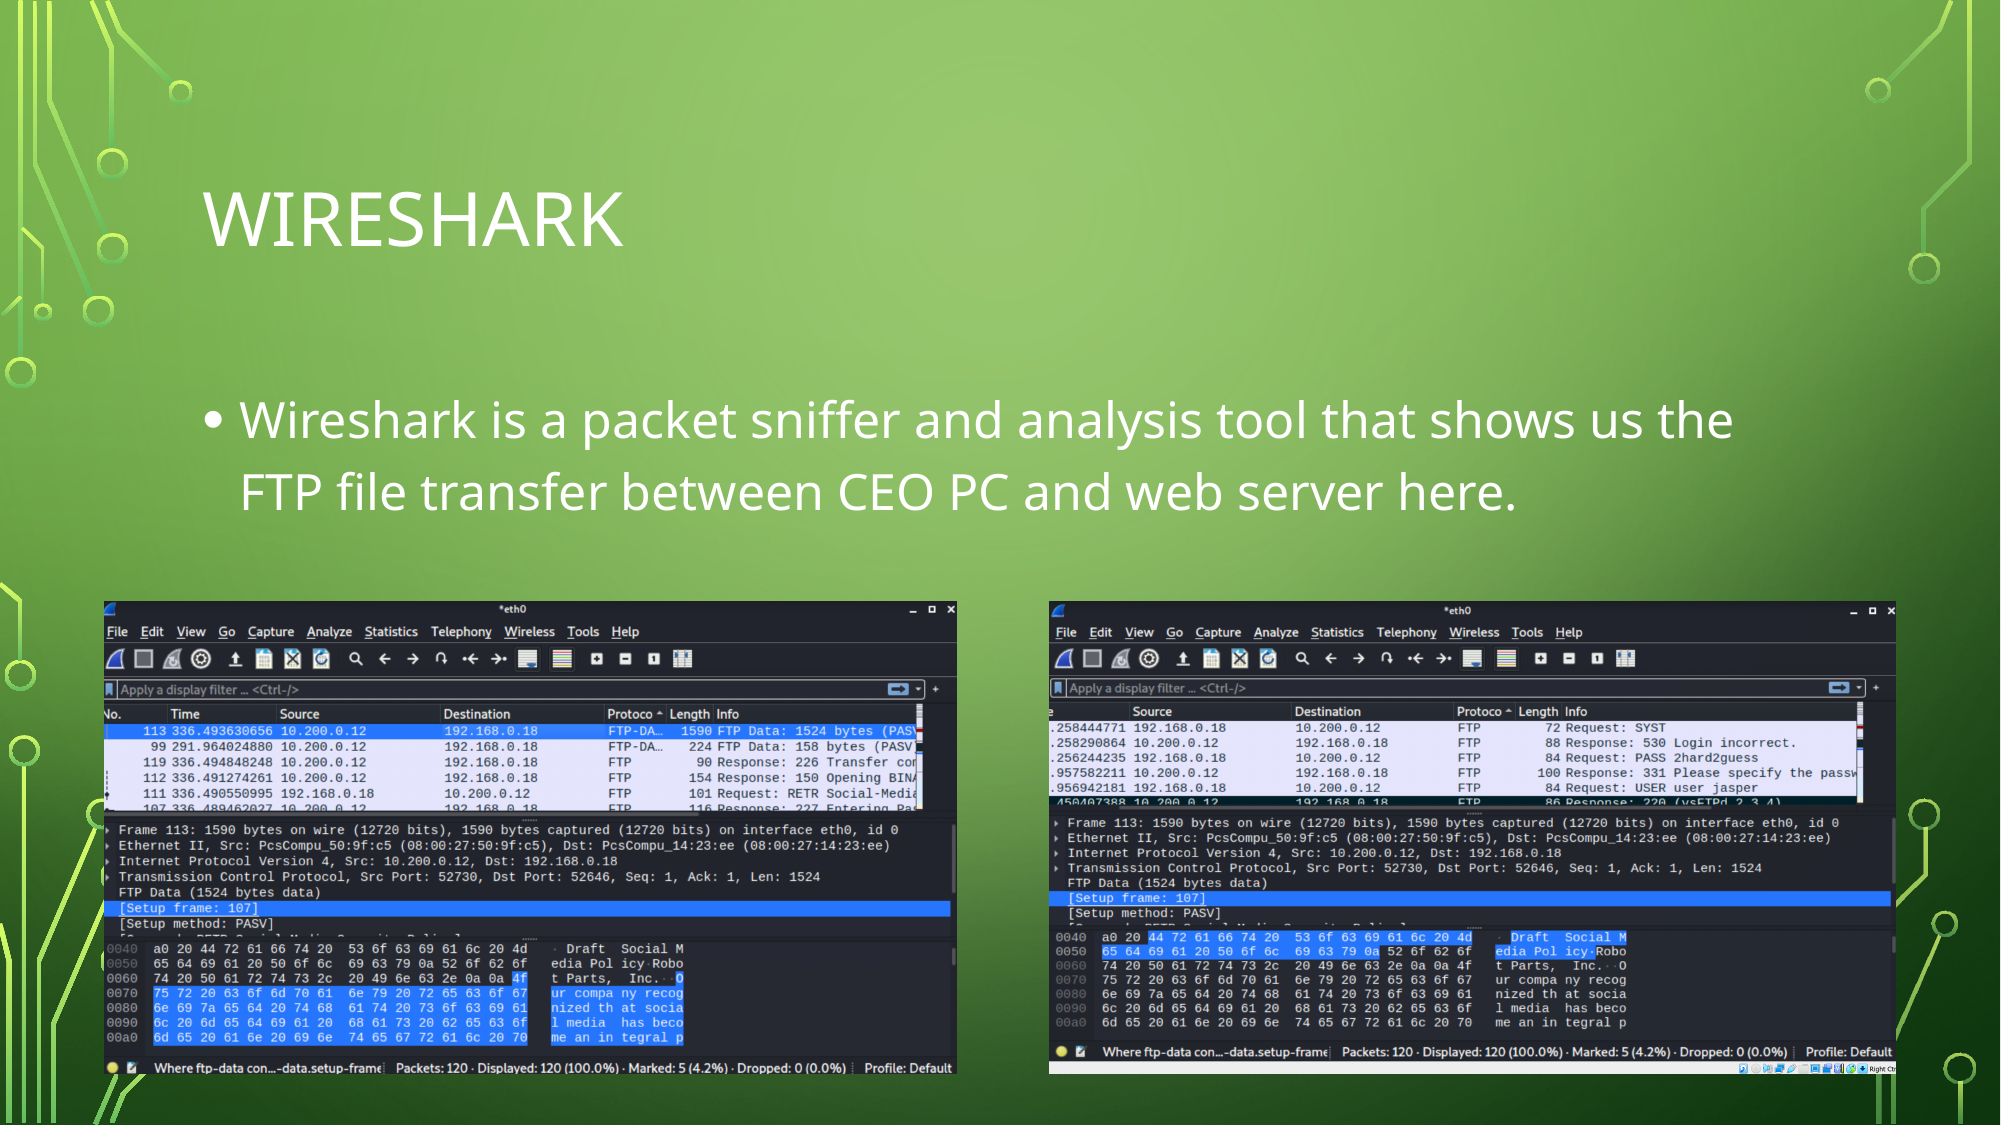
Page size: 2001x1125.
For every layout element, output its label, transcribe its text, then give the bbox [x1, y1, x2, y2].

picture [1049, 601, 1896, 1074]
picture [104, 601, 958, 1074]
title wireshark [187, 101, 1813, 344]
list Wireshark is a packet sniffer and analysis tool that shows us the FTP file transfer between CEO PC and web server here. [187, 369, 1813, 950]
